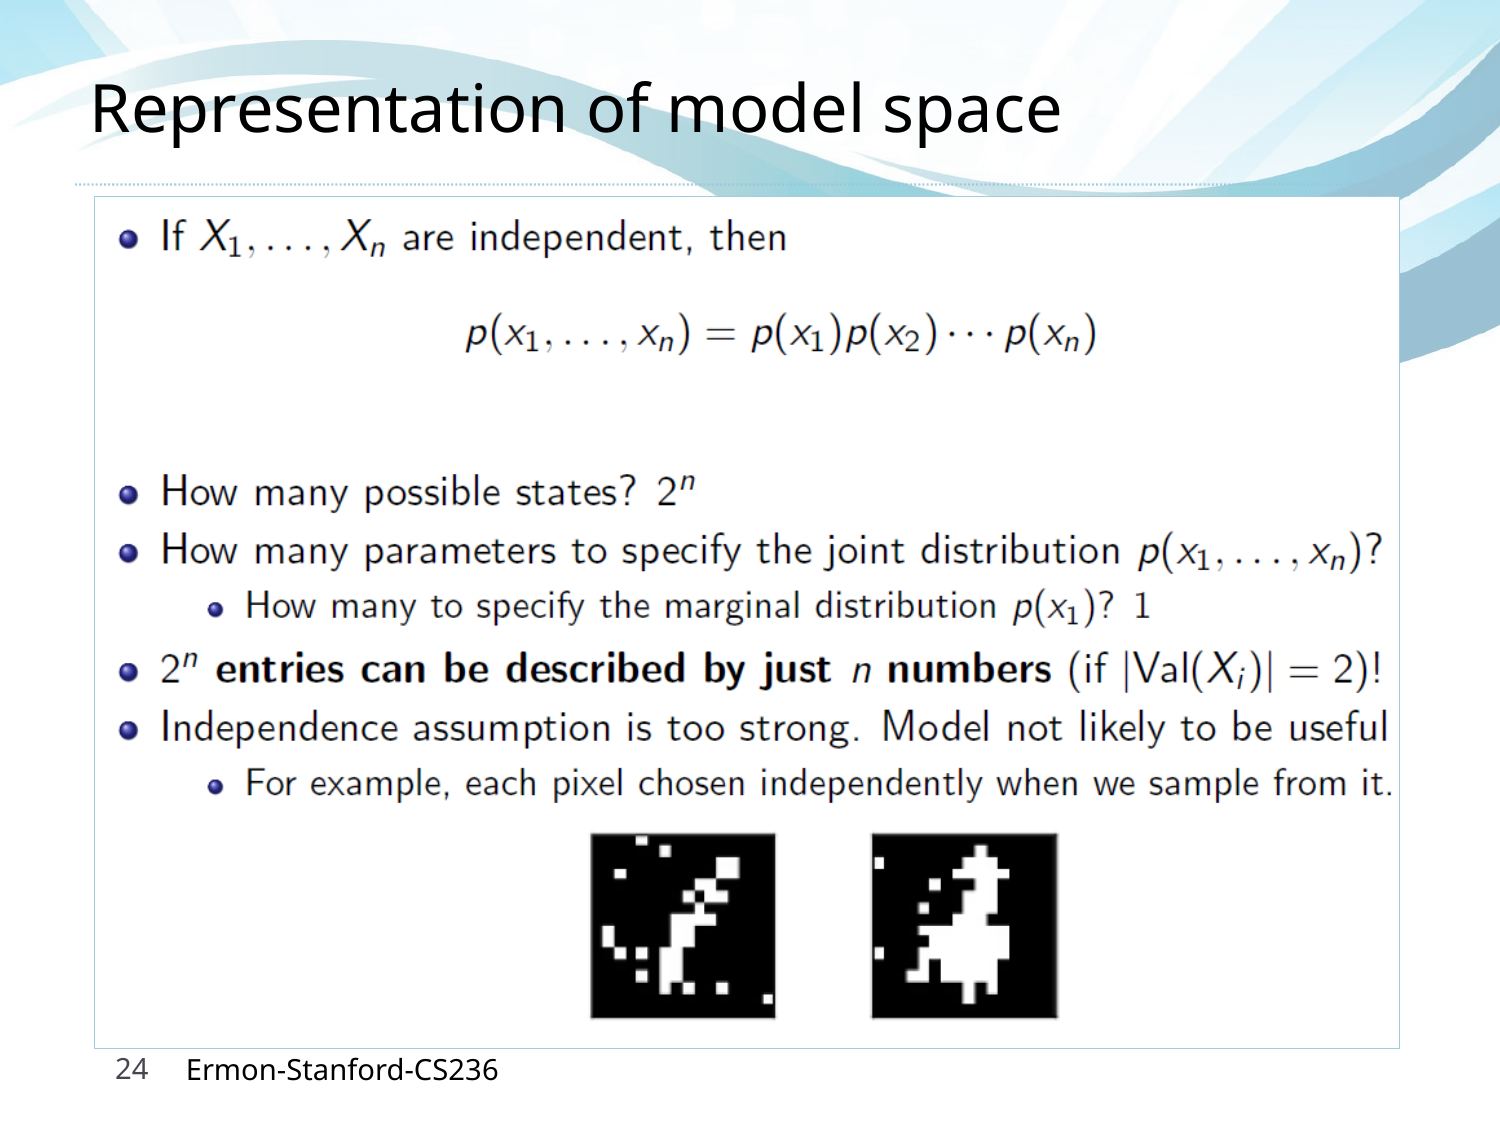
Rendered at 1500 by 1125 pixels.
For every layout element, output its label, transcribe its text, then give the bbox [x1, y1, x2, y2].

picture [93, 196, 1400, 1049]
text_box Ermon-Stanford-CS236 [171, 1061, 585, 1094]
title Representation of model space [75, 24, 1425, 188]
slide_number 24 [100, 1061, 426, 1103]
